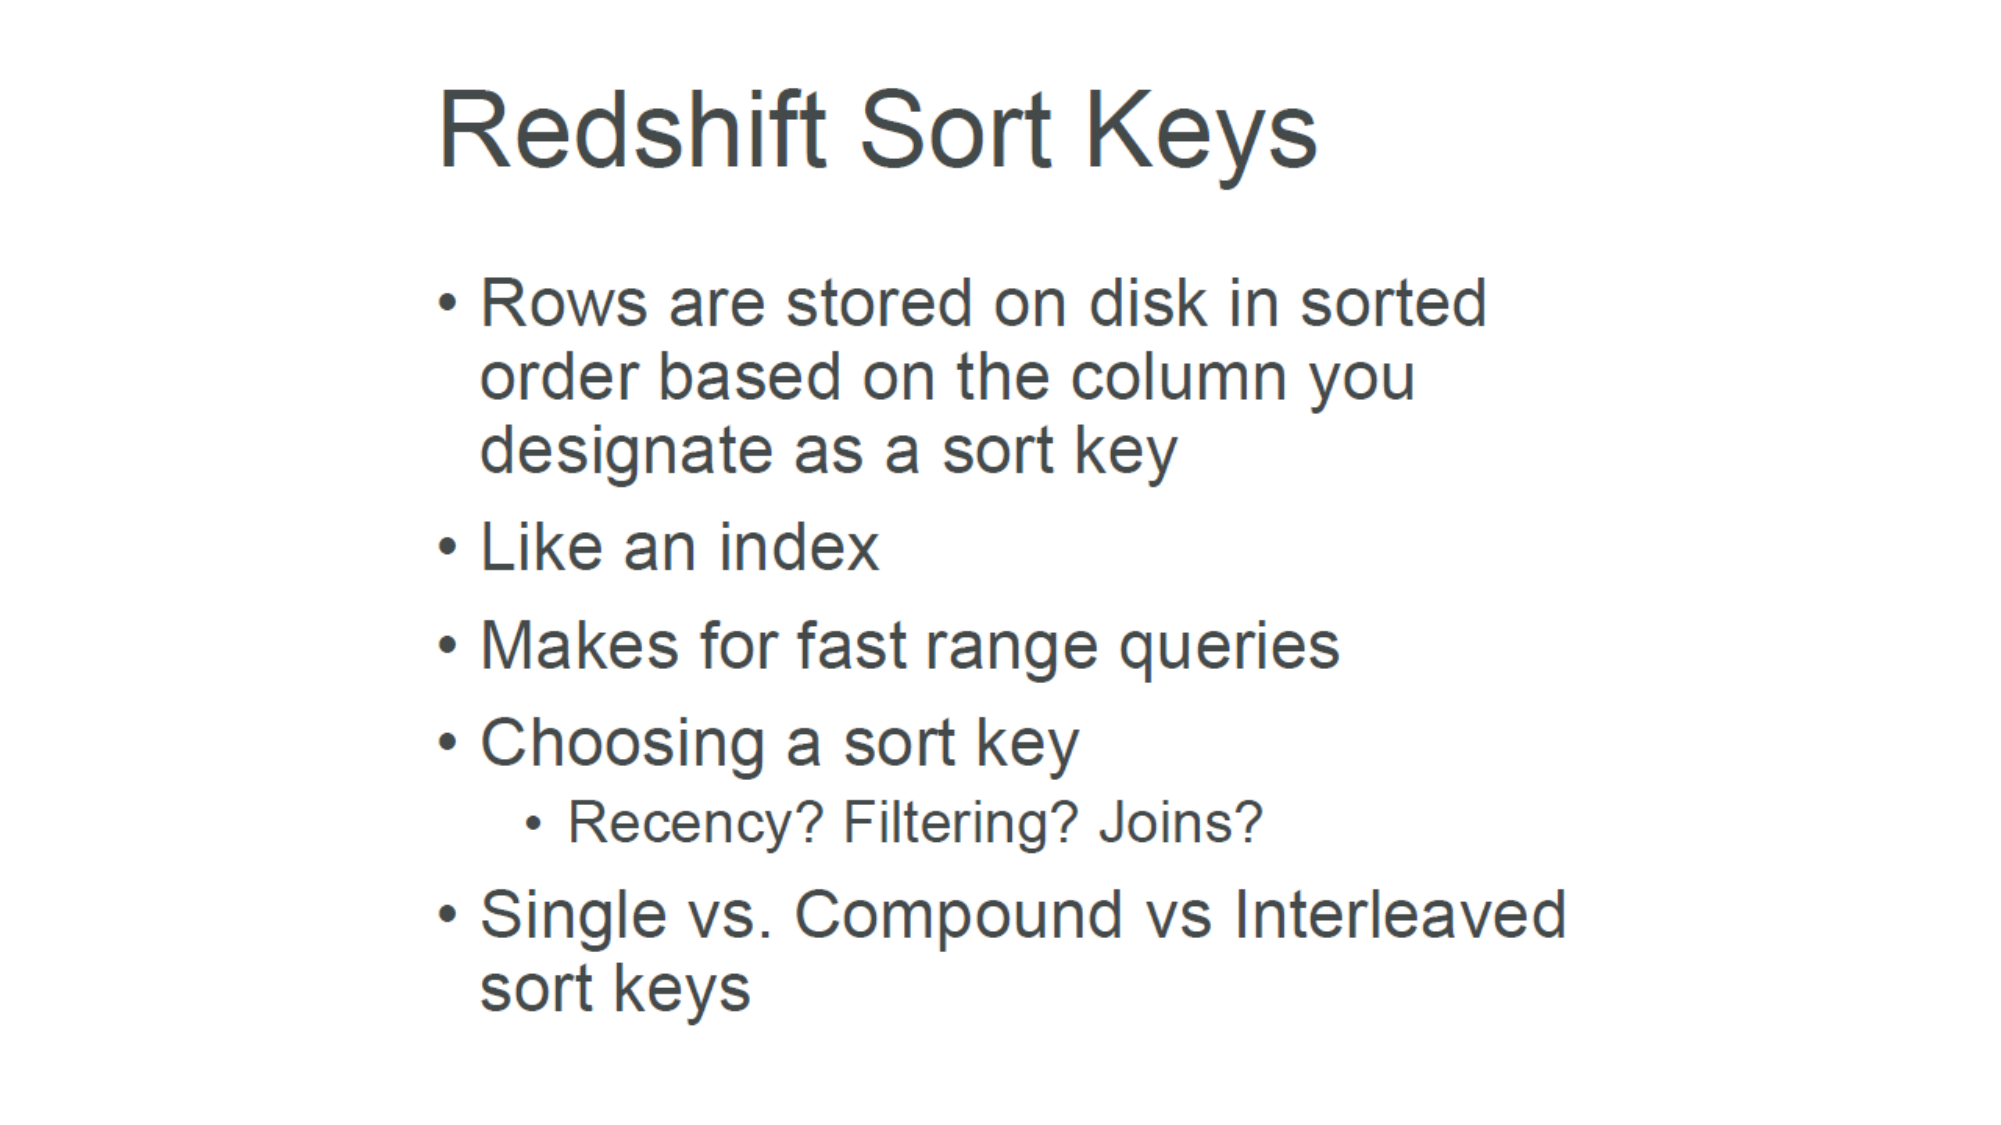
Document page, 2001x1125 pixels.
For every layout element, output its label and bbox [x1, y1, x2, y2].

picture [381, 40, 1619, 1085]
